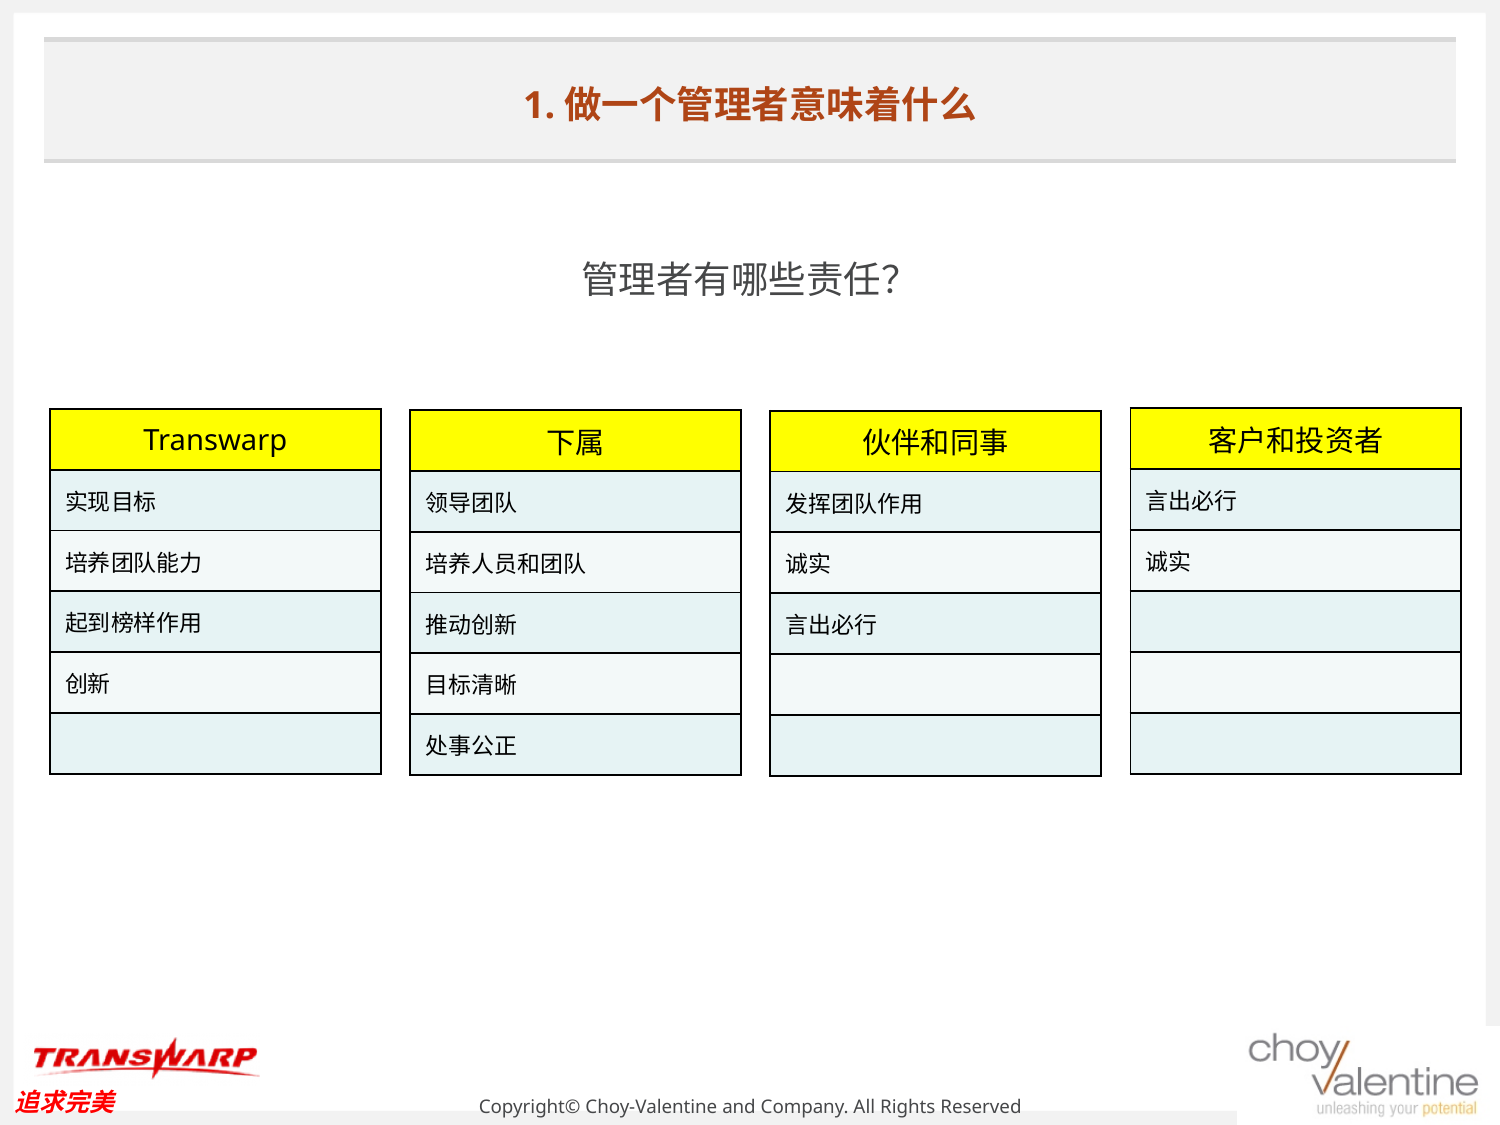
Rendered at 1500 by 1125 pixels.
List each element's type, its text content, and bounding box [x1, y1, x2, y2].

table_cell 发挥团队作用 [771, 472, 1100, 531]
table_header 伙伴和同事 [771, 412, 1100, 471]
table_cell 培养团队能力 [51, 531, 380, 590]
table_cell [771, 716, 1100, 775]
text_box 管理者有哪些责任？ [50, 248, 1450, 308]
table_cell 诚实 [1131, 531, 1460, 590]
table_cell 创新 [51, 653, 380, 712]
table_cell 言出必行 [771, 594, 1100, 653]
table_cell [51, 714, 380, 773]
table_cell 领导团队 [411, 472, 740, 531]
picture [0, 0, 1500, 1125]
table_cell 处事公正 [411, 715, 740, 774]
table_cell 言出必行 [1131, 470, 1460, 529]
table_header 下属 [411, 411, 740, 470]
table_cell 诚实 [771, 533, 1100, 592]
table_cell 培养人员和团队 [411, 533, 740, 592]
title 1.做一个管理者意味着什么 [49, 44, 1451, 163]
table_header Transwarp [51, 410, 380, 469]
table_cell [1131, 592, 1460, 651]
table_cell [771, 655, 1100, 714]
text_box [0, 1033, 331, 1125]
table_header 客户和投资者 [1131, 409, 1460, 468]
table_cell 推动创新 [411, 593, 740, 652]
table_cell 实现目标 [51, 471, 380, 530]
table_cell 起到榜样作用 [51, 592, 380, 651]
table_cell [1131, 653, 1460, 712]
table_cell 目标清晰 [411, 654, 740, 713]
table_cell [1131, 714, 1460, 773]
